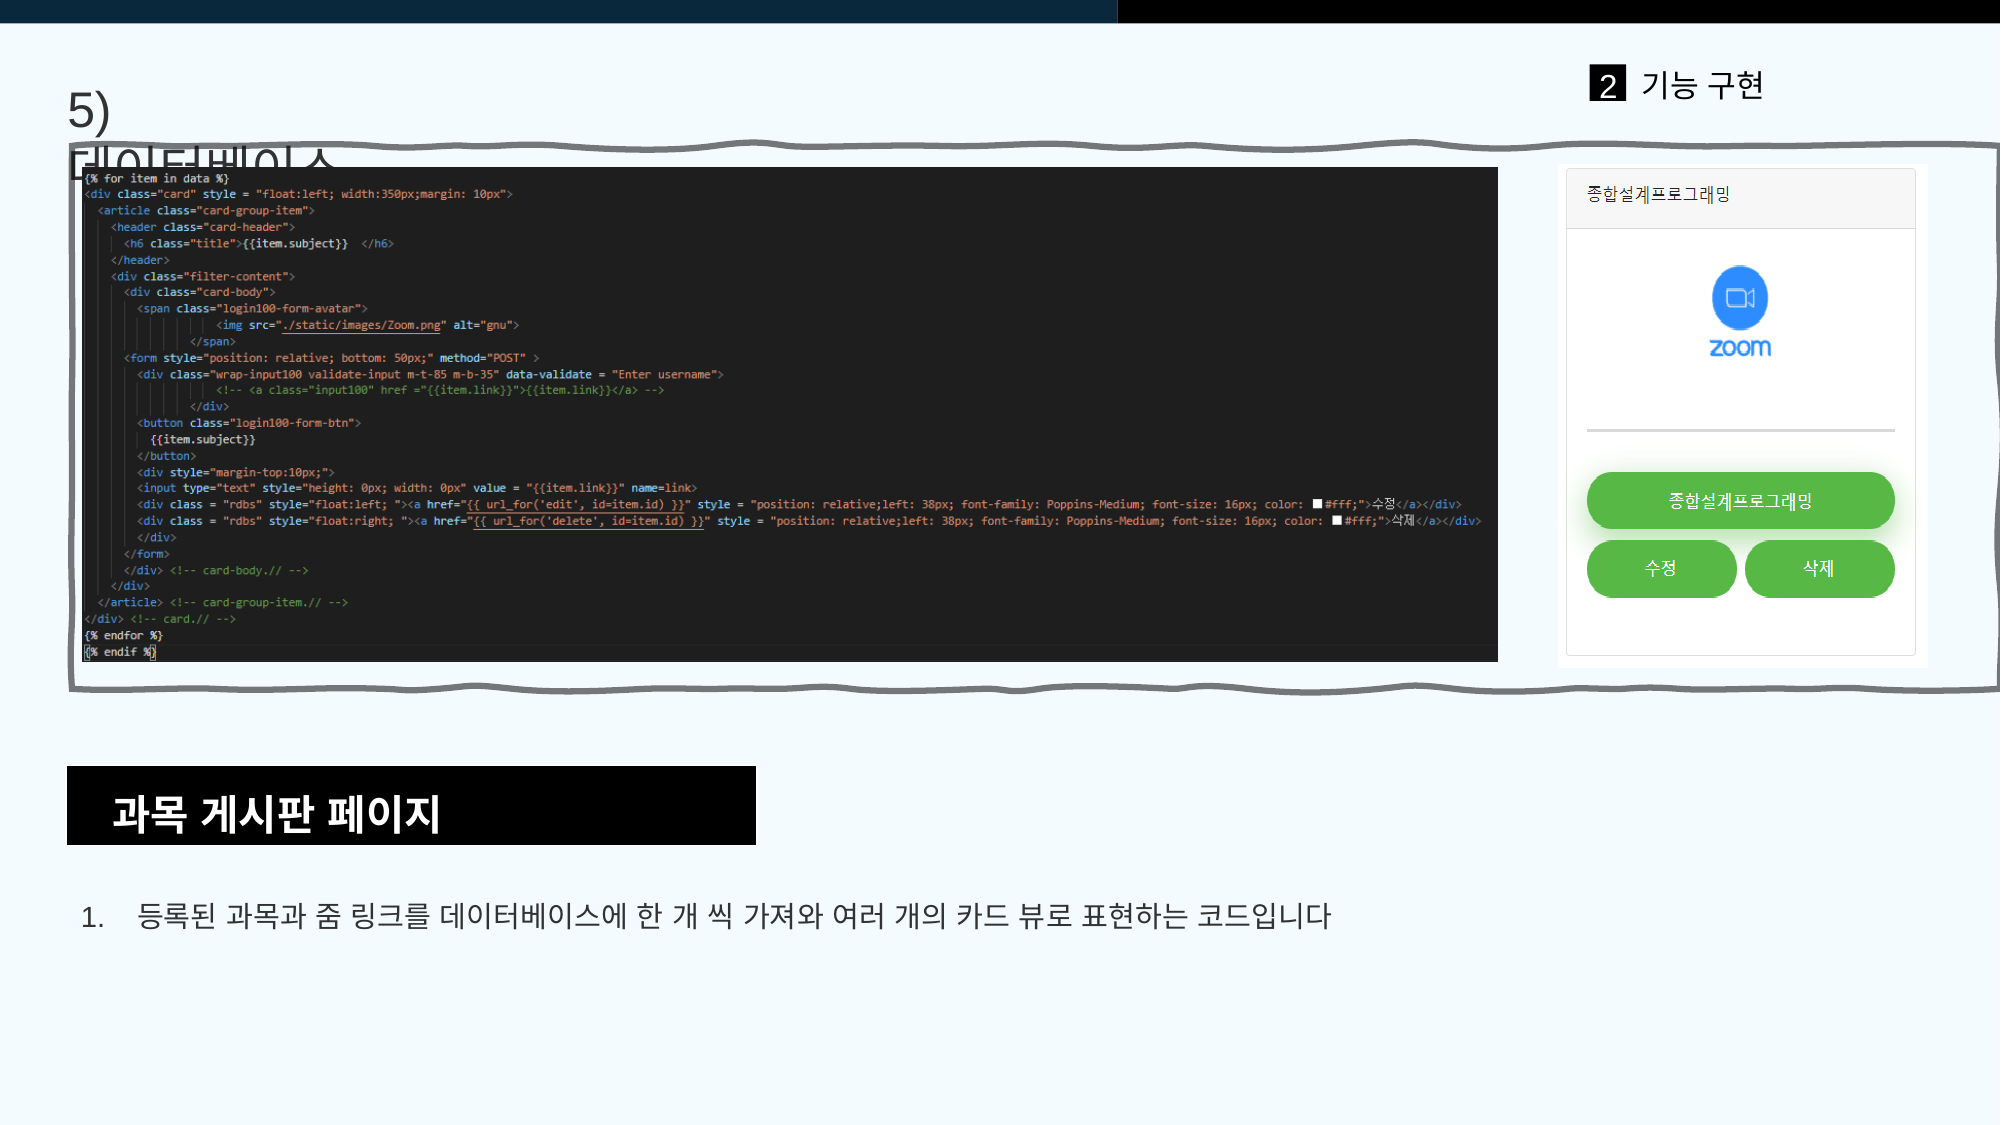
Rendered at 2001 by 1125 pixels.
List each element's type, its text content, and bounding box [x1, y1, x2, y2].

picture [1558, 164, 1928, 668]
text_box [96, 84, 2000, 157]
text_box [0, 0, 2000, 24]
text_box 5) 데이터베이스 [52, 70, 412, 206]
text_box [96, 94, 127, 155]
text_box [65, 765, 758, 941]
text_box 등록된 과목과 줌 링크를 데이터베이스에 한 개 씩 가져와 여러 개의 카드 뷰로 표현하는 코드입니다 [65, 887, 1385, 979]
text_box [1583, 57, 1970, 114]
picture [82, 167, 1498, 662]
text_box [70, 144, 2000, 693]
